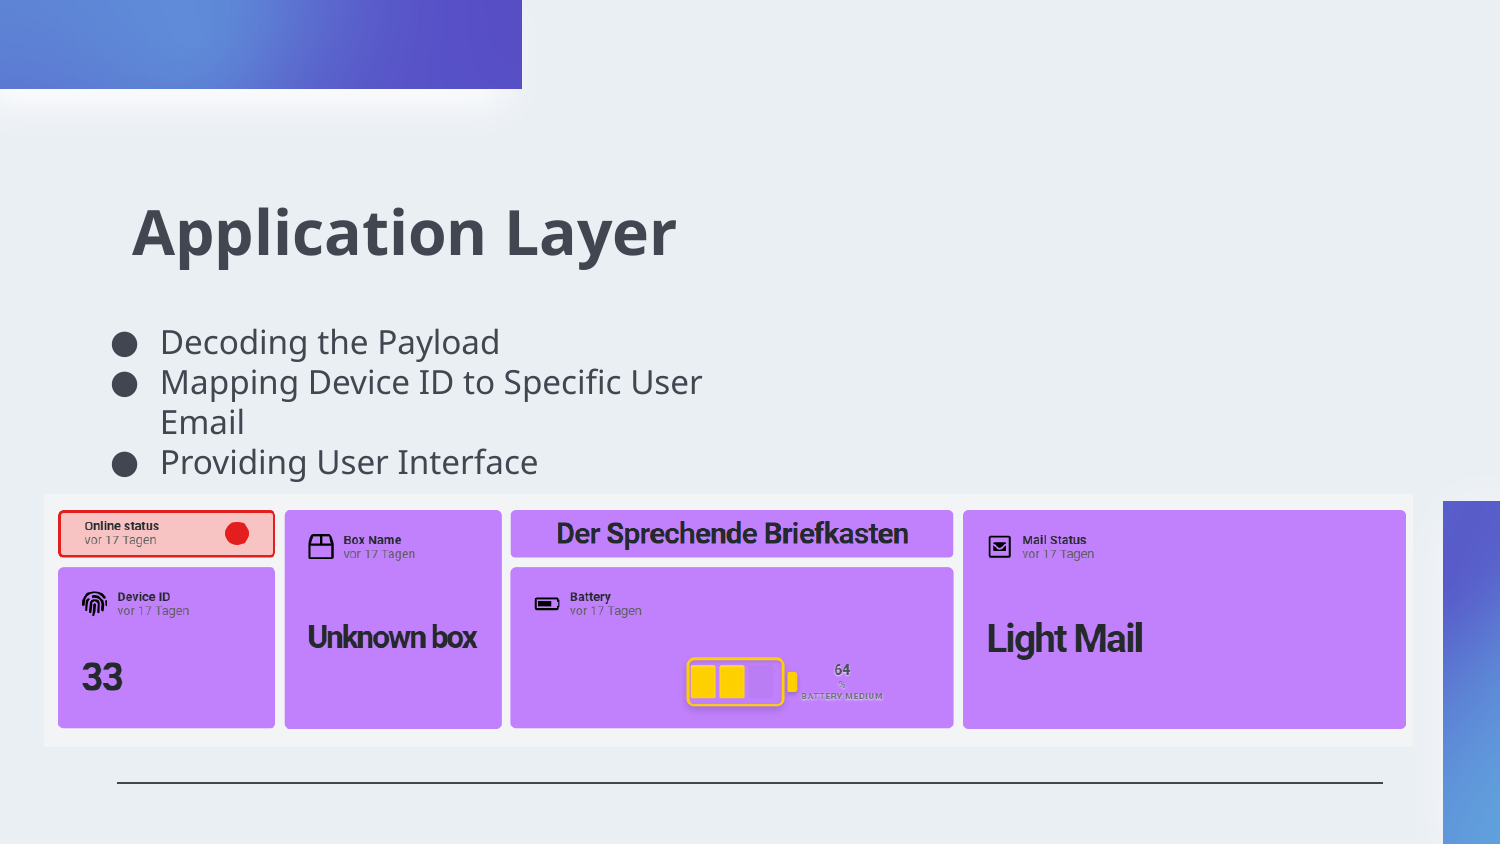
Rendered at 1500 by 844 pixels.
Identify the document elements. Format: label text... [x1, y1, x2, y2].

picture [43, 494, 1414, 748]
picture [0, 0, 522, 89]
picture [1443, 501, 1500, 844]
subtitle Decoding the Payload Mapping Device ID to Specific User Email Providing User Interface [69, 306, 798, 492]
title Application Layer [116, 188, 798, 283]
